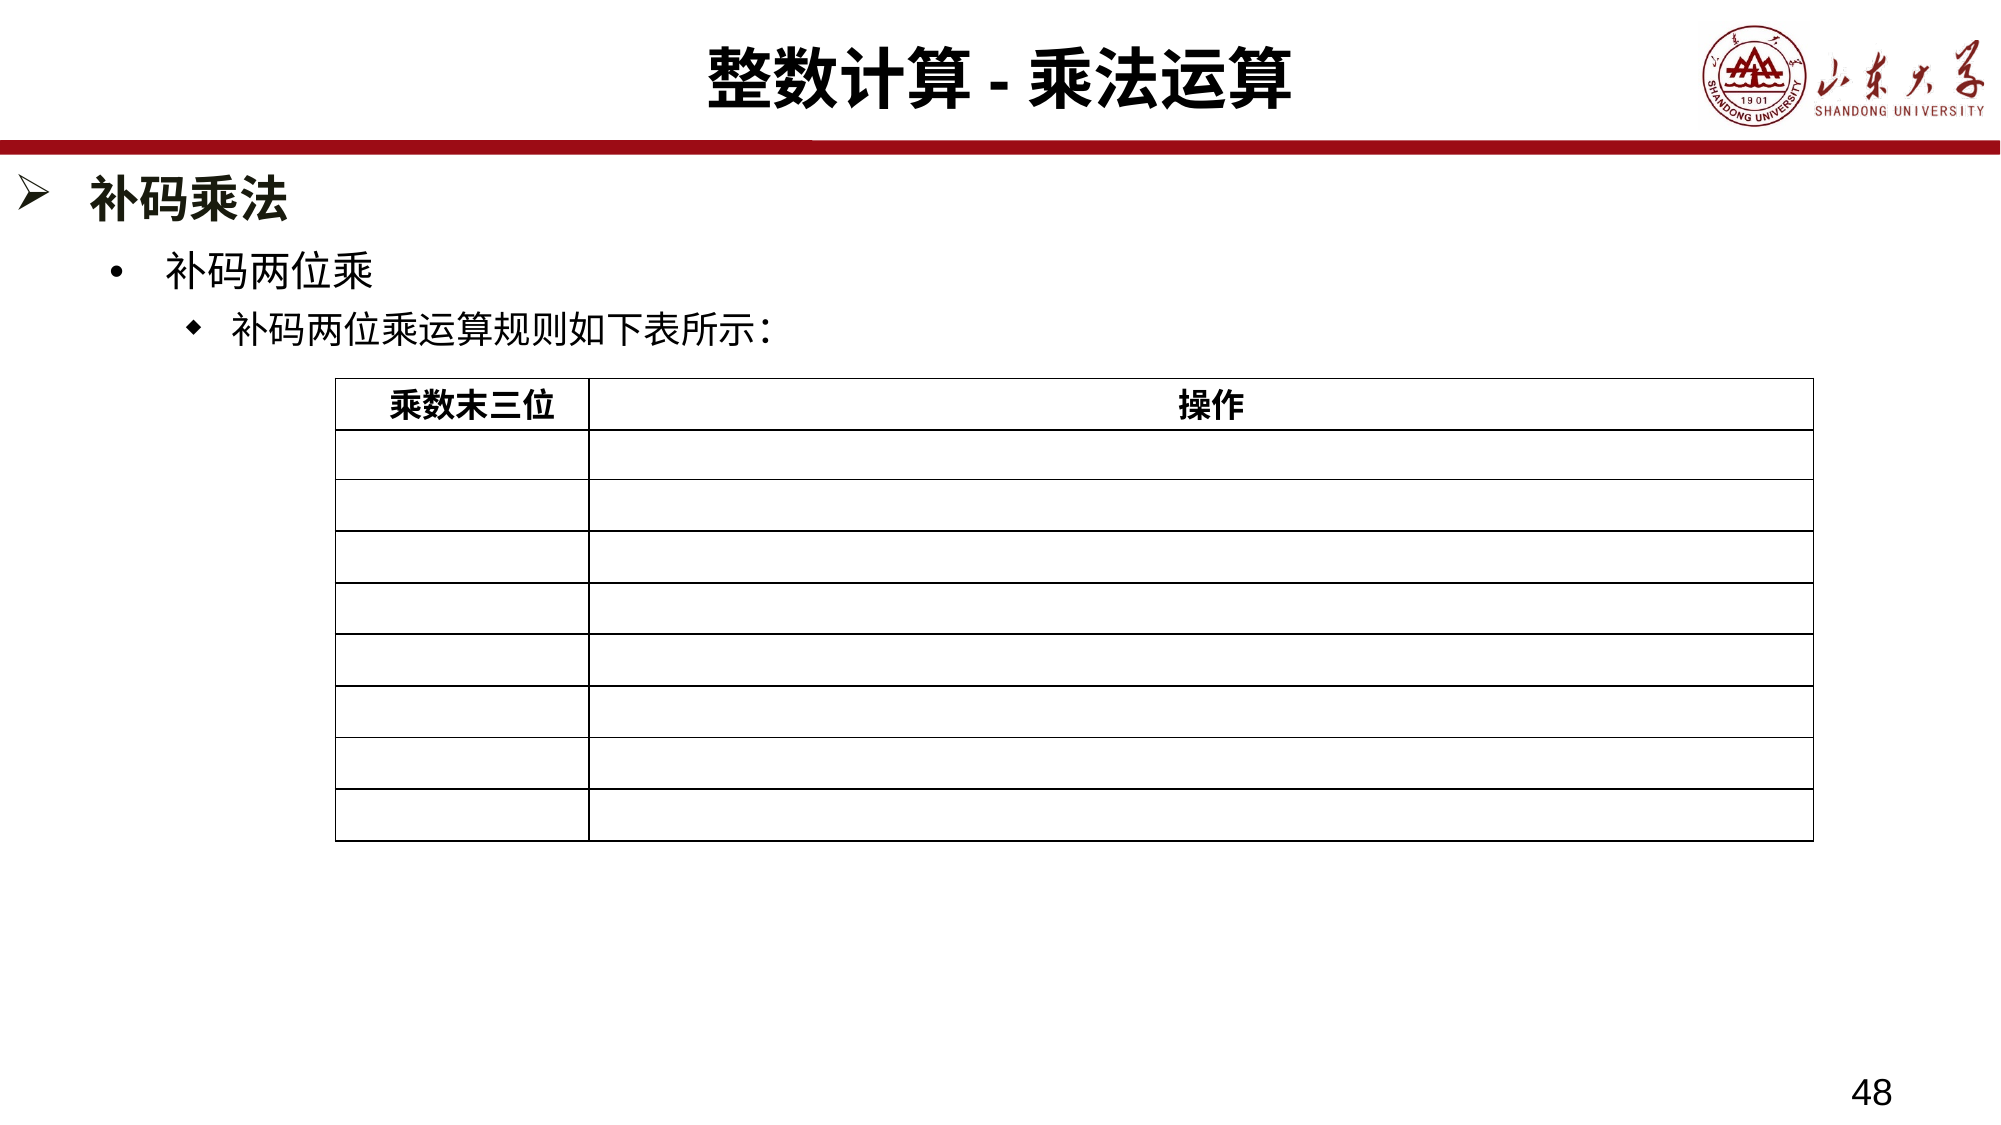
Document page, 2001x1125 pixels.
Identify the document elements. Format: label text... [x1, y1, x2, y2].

list 补码乘法 [0, 164, 1928, 242]
title 整数计算-乘法运算 [0, 39, 2000, 152]
text_box 补码两位乘 补码两位乘运算规则如下表所示： [7, 241, 1928, 417]
slide_number 48 [1836, 1060, 2000, 1125]
picture [1698, 21, 1810, 39]
